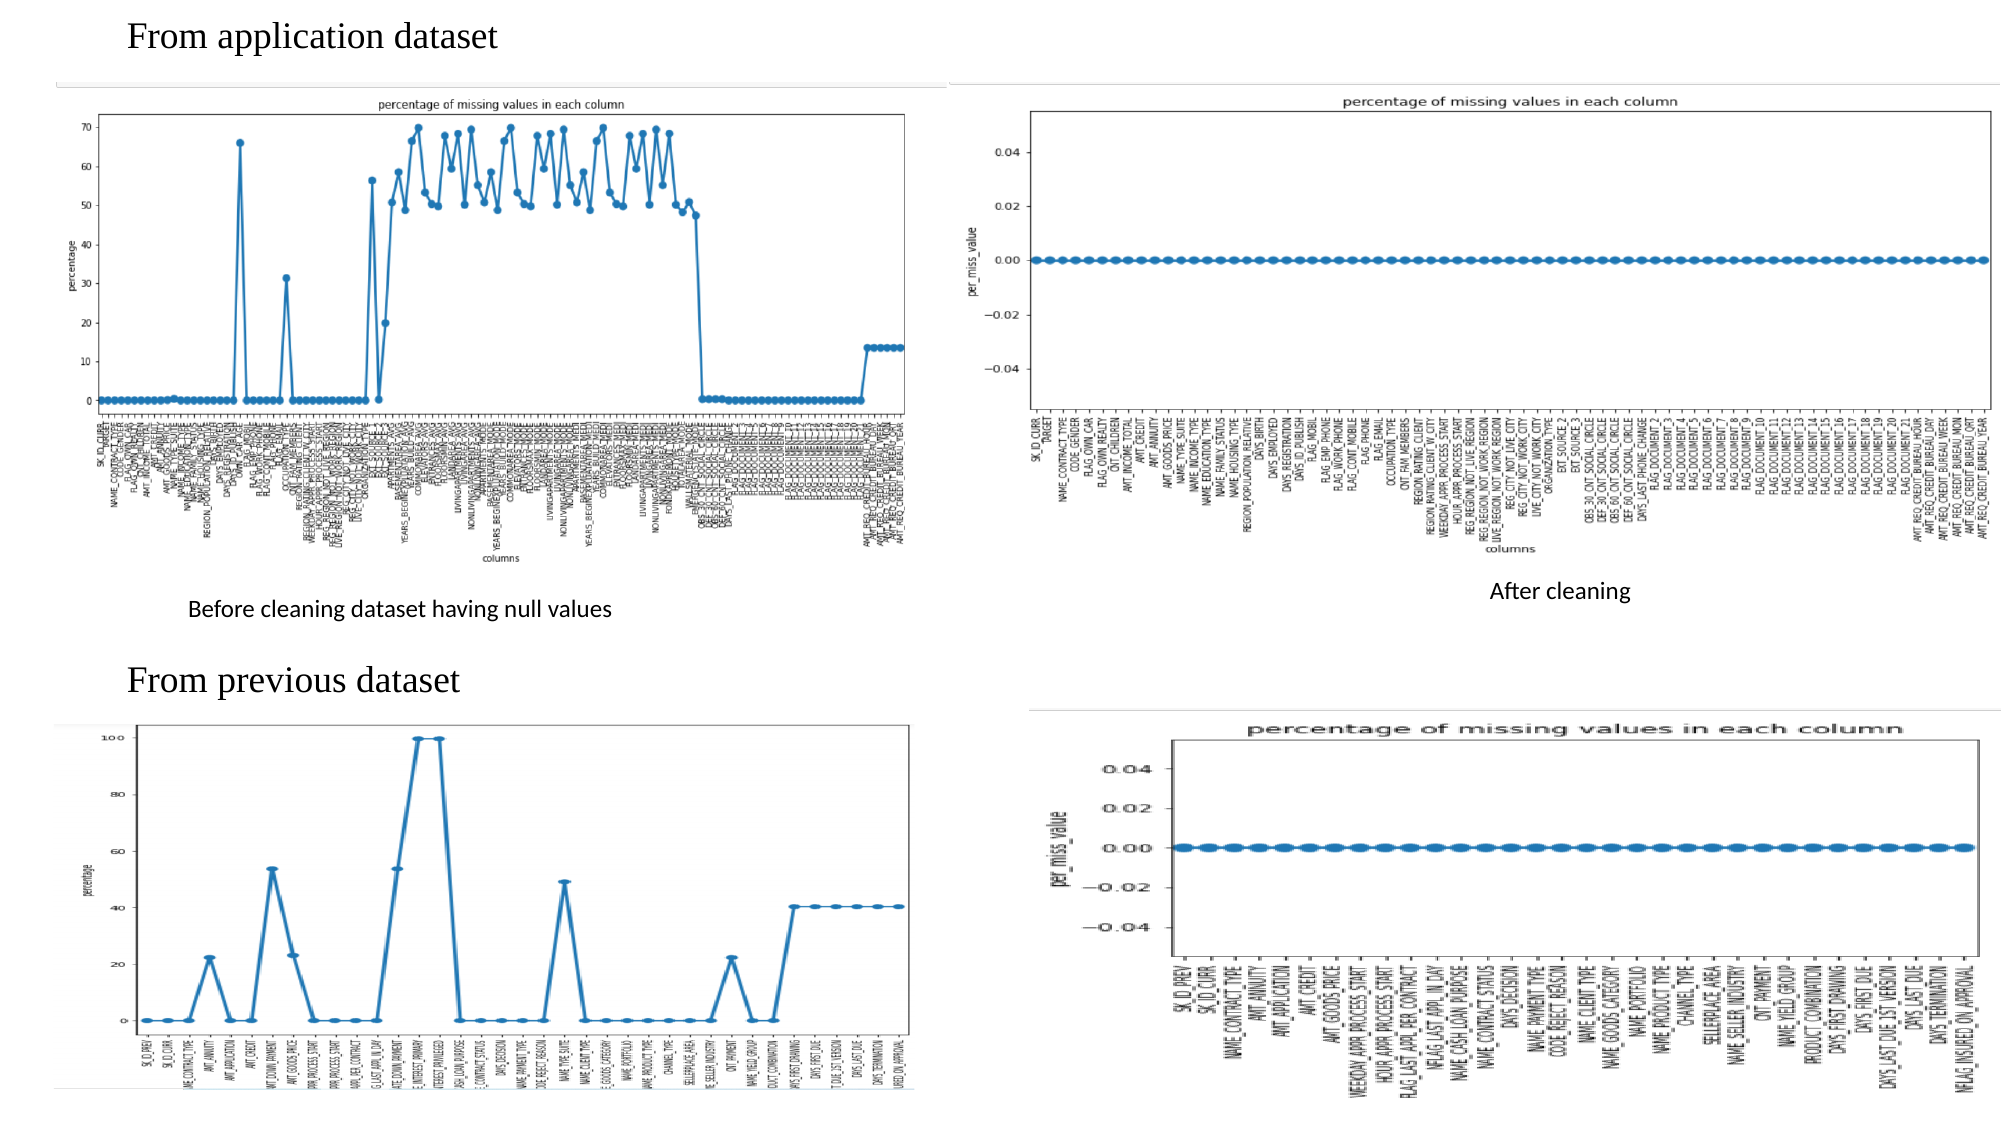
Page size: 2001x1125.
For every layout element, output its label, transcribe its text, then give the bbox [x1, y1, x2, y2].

picture [53, 82, 2000, 567]
picture [53, 724, 915, 1090]
picture [1029, 707, 2001, 1098]
text_box Before cleaning dataset having null values [173, 585, 854, 631]
text_box From application dataset [112, 3, 1554, 64]
text_box From previous dataset [112, 647, 1554, 708]
text_box After cleaning [1061, 567, 1886, 612]
